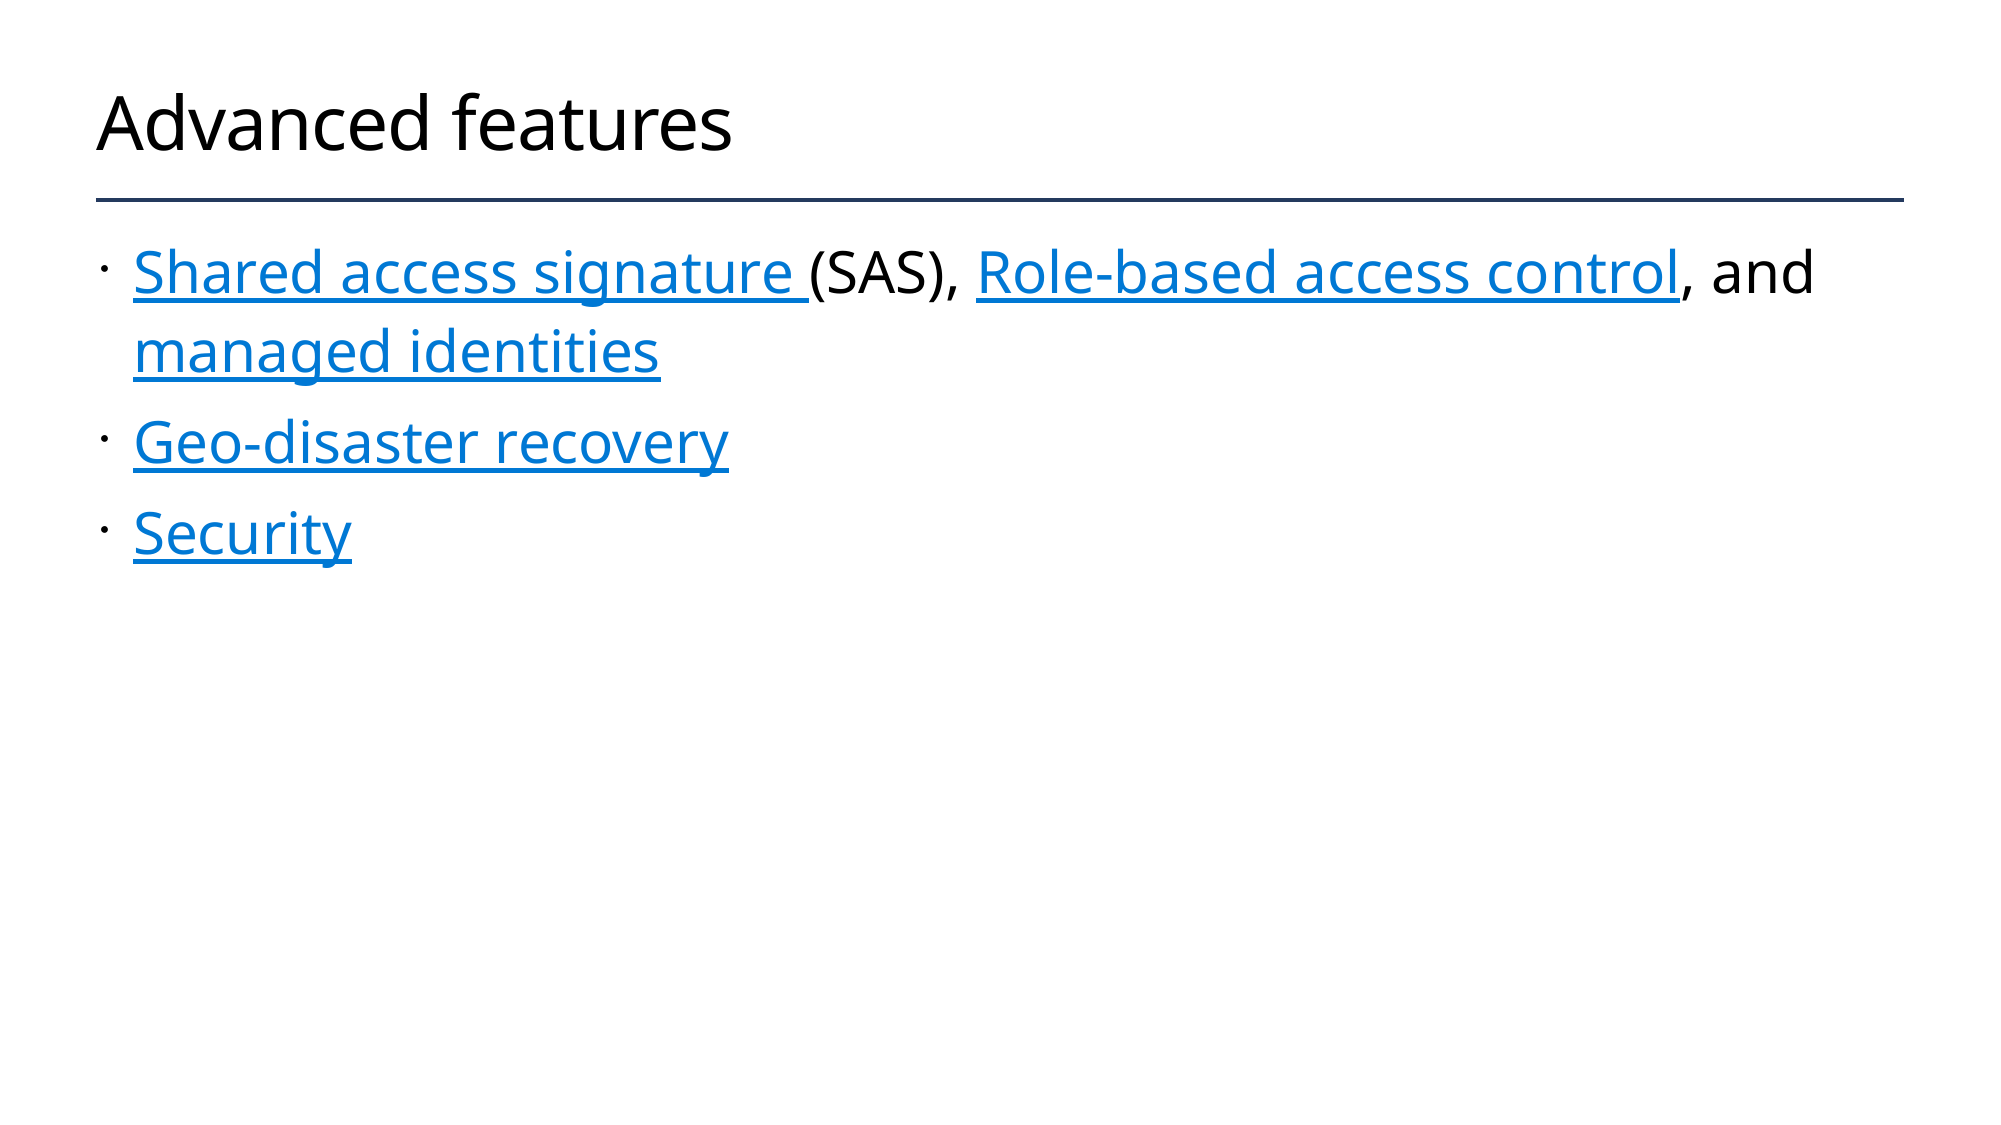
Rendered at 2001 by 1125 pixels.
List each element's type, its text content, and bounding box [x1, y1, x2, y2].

list Shared access signature (SAS), Role-based access control, and managed identities Geo-disaster recovery Security [95, 235, 1904, 547]
title Advanced features [96, 75, 1904, 166]
